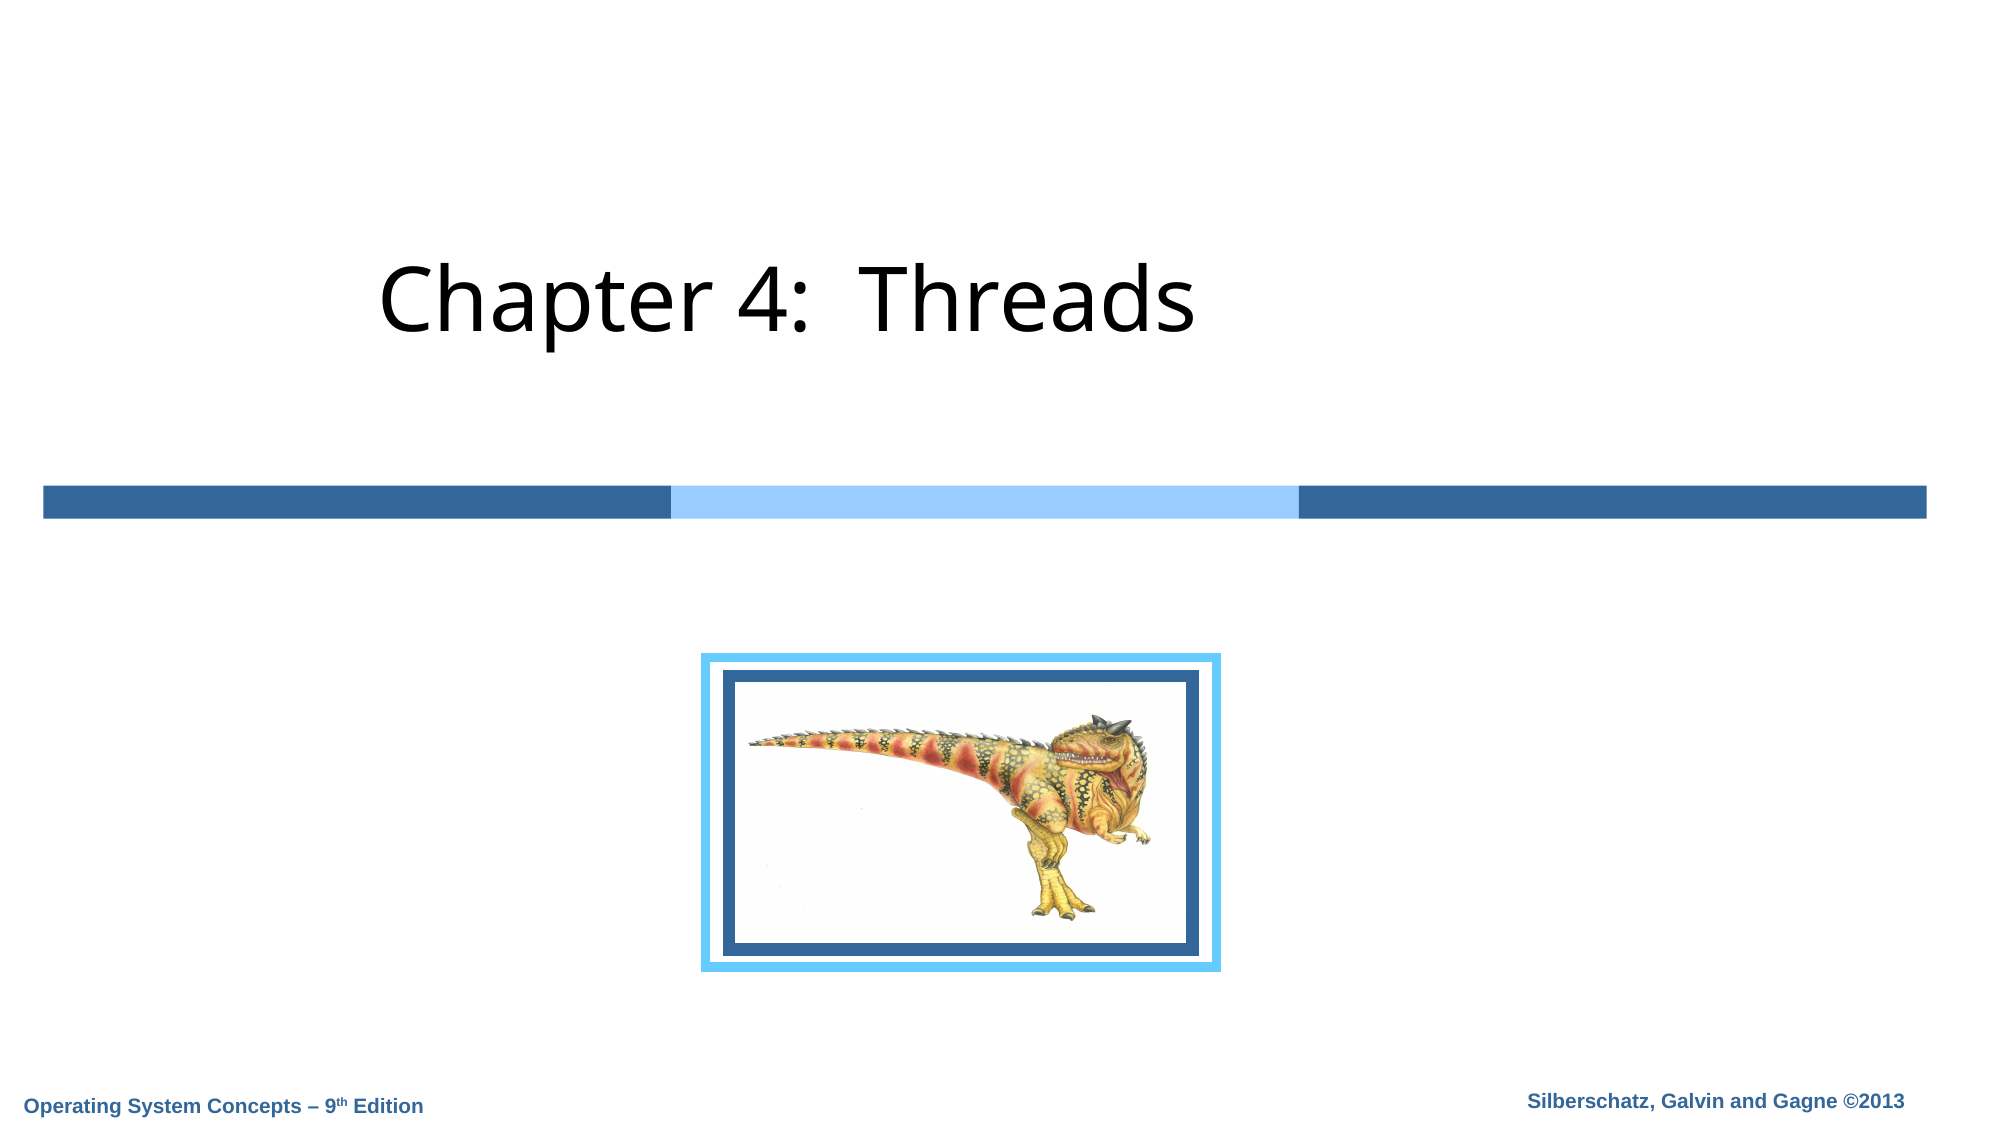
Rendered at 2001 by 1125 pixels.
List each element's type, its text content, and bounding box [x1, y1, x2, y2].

picture [735, 682, 1186, 943]
title Chapter 4: Threads [362, 128, 1638, 478]
